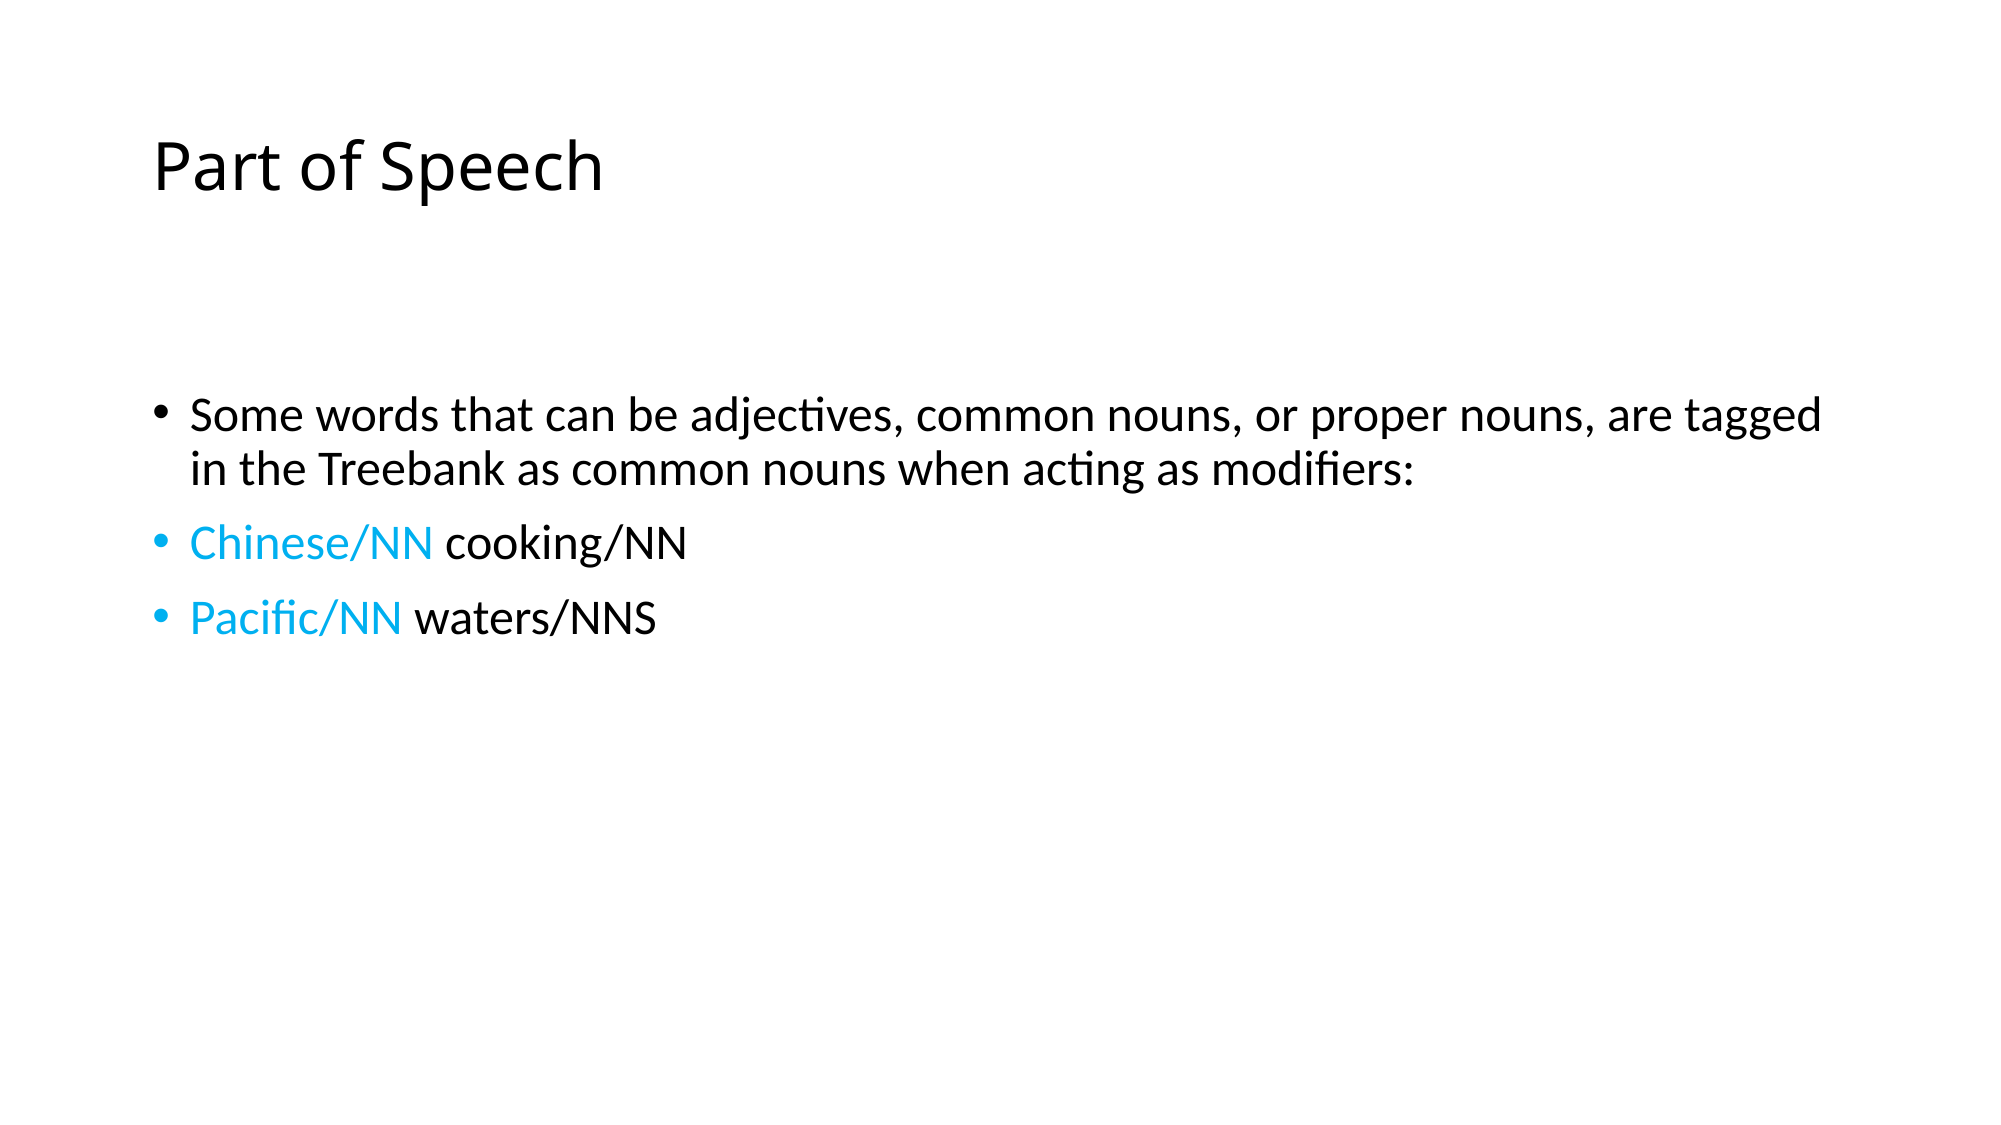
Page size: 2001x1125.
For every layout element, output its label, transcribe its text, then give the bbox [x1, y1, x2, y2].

title Part of Speech [137, 59, 1863, 278]
list Some words that can be adjectives, common nouns, or proper nouns, are tagged in the Treebank as common nouns when acting as modifiers: Chinese/NN cooking/NN Pacific/NN waters/NNS [137, 299, 1863, 1014]
